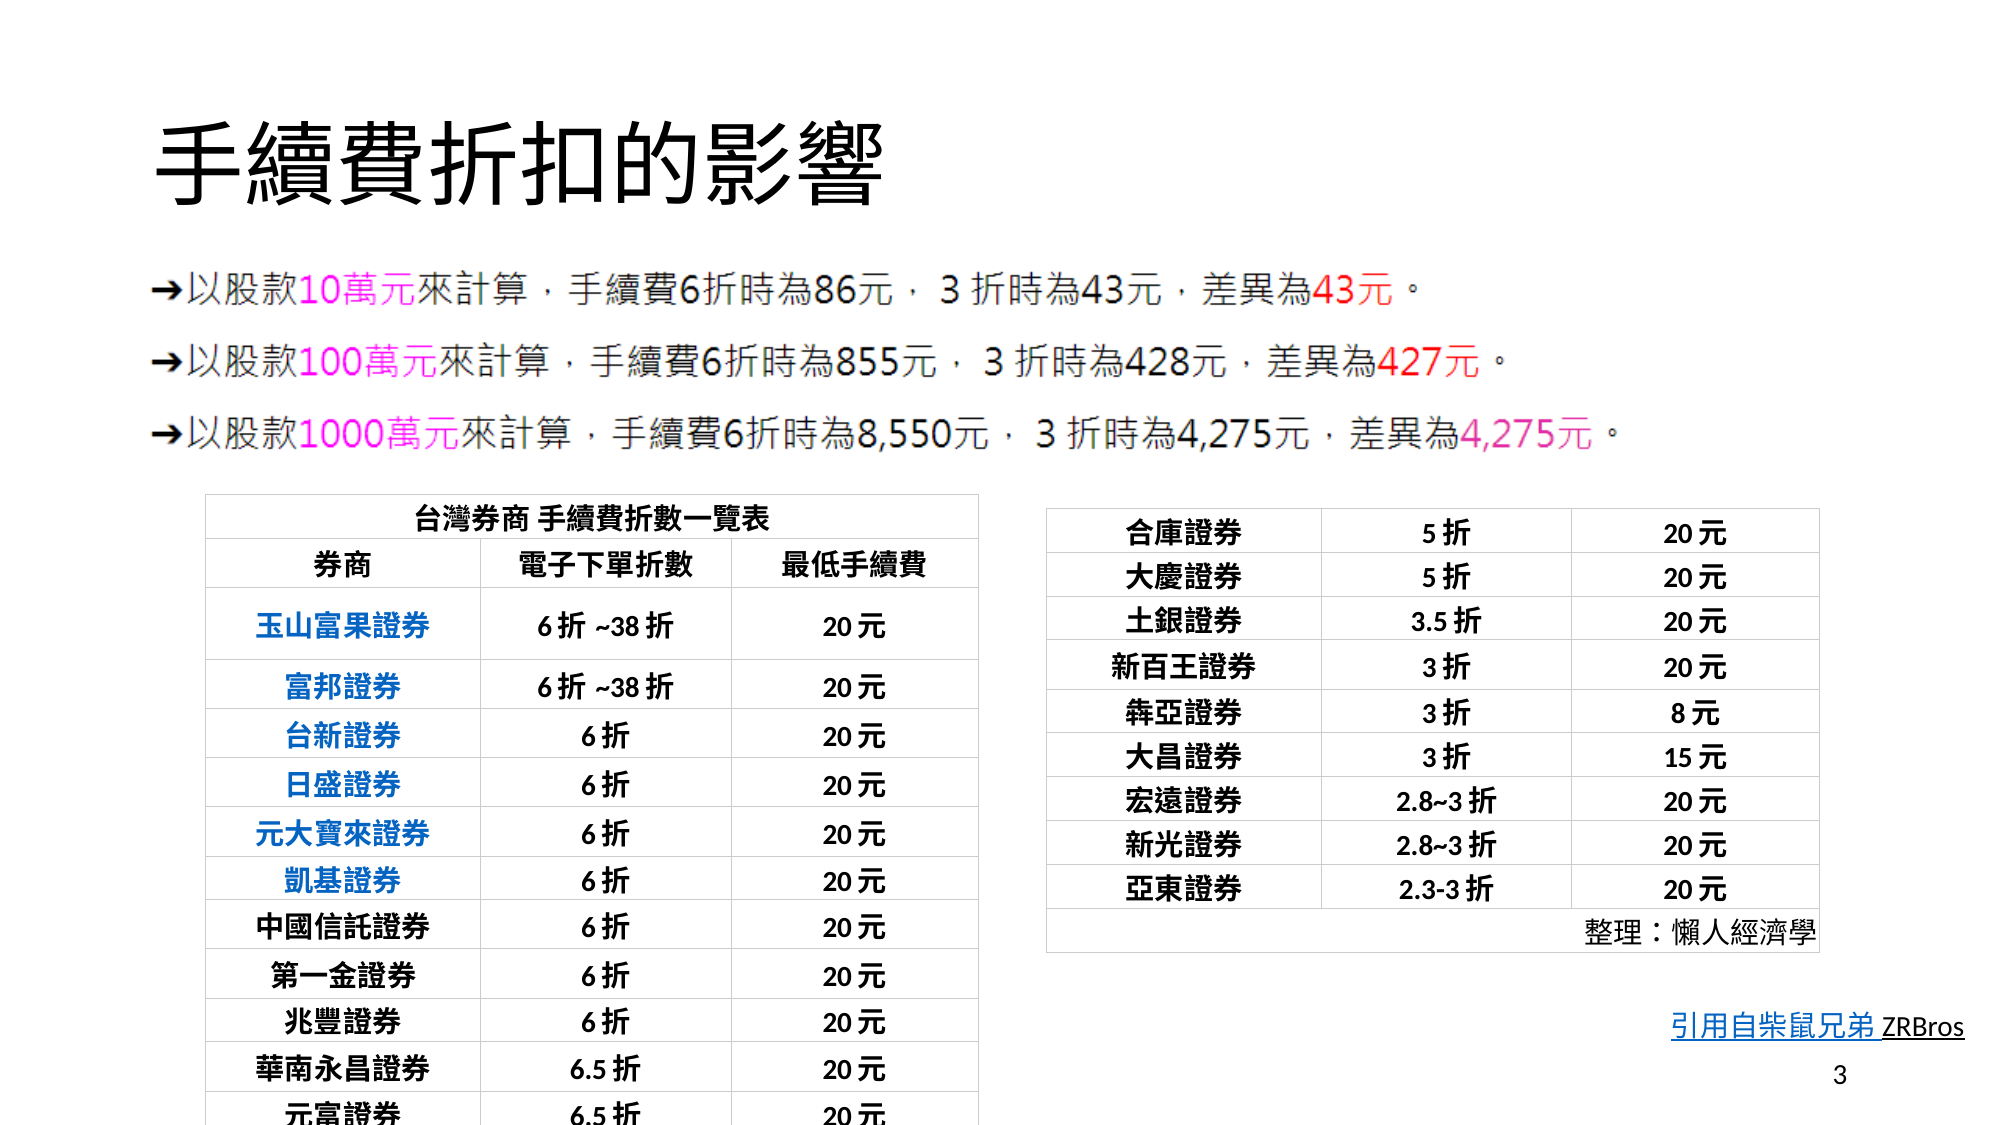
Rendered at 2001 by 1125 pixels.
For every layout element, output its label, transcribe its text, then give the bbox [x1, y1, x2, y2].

table_cell 最低手續費 [732, 539, 978, 587]
table_cell 台新證券 [206, 709, 480, 757]
table_cell 6折 [481, 857, 731, 899]
table_cell 5折 [1322, 553, 1571, 596]
table_cell 20元 [732, 999, 978, 1041]
table_cell 大昌證券 [1047, 733, 1321, 776]
table_cell 20元 [732, 949, 978, 998]
table_cell 6折 [481, 949, 731, 998]
table_cell 凱基證券 [206, 857, 480, 899]
table_cell 券商 [206, 539, 480, 587]
table_cell 20元 [732, 857, 978, 899]
table_cell 華南永昌證券 [206, 1042, 480, 1091]
table_cell 元大寶來證券 [206, 807, 480, 856]
table_cell 日盛證券 [206, 758, 480, 806]
table_cell 20元 [1572, 553, 1819, 596]
table_cell 第一金證券 [206, 949, 480, 998]
table_cell 富邦證券 [206, 660, 480, 708]
table_cell 6折~38折 [481, 660, 731, 708]
table_cell 6折 [481, 758, 731, 806]
table_cell 6.5折 [481, 1042, 731, 1091]
table_cell 電子下單折數 [481, 539, 731, 587]
table_cell 3折 [1322, 690, 1571, 732]
table_cell 亞東證券 [1047, 865, 1321, 908]
table_header 台灣券商 手續費折數一覽表 [206, 495, 978, 538]
table_cell 玉山富果證券 [206, 588, 480, 659]
table_cell 15元 [1572, 733, 1819, 776]
table_cell 20元 [732, 709, 978, 757]
table_cell 6折~38折 [481, 588, 731, 659]
table_cell 20元 [732, 900, 978, 948]
table_cell 20元 [1572, 597, 1819, 639]
table_cell 20元 [732, 588, 978, 659]
table_cell 6折 [481, 999, 731, 1041]
table_cell 6.5折 [481, 1092, 731, 1125]
table_cell 6折 [481, 807, 731, 856]
table_cell 2.8~3折 [1322, 821, 1571, 864]
table_cell 中國信託證券 [206, 900, 480, 948]
table_cell 2.8~3折 [1322, 777, 1571, 820]
table_cell 20元 [732, 660, 978, 708]
table_cell 犇亞證券 [1047, 690, 1321, 732]
table_cell 20元 [1572, 821, 1819, 864]
table_cell 6折 [481, 709, 731, 757]
table_cell 20元 [732, 1042, 978, 1091]
table_cell 20元 [732, 1092, 978, 1125]
table_cell 3.5折 [1322, 597, 1571, 639]
table_cell 新百王證券 [1047, 640, 1321, 689]
table_cell 8元 [1572, 690, 1819, 732]
table_cell 6折 [481, 900, 731, 948]
table_header 合庫證券 [1047, 509, 1321, 552]
table_cell 土銀證券 [1047, 597, 1321, 639]
table_cell 宏遠證券 [1047, 777, 1321, 820]
table_header 5折 [1322, 509, 1571, 552]
picture [137, 244, 1664, 468]
table_cell 20元 [1572, 777, 1819, 820]
table_cell 兆豐證券 [206, 999, 480, 1041]
table_header 20元 [1572, 509, 1819, 552]
slide_number 3 [1412, 1042, 1863, 1103]
title 手續費折扣的影響 [137, 59, 1863, 278]
table_cell 2.3-3折 [1322, 865, 1571, 908]
table_cell 3折 [1322, 640, 1571, 689]
table_cell 新光證券 [1047, 821, 1321, 864]
table_cell 20元 [732, 758, 978, 806]
table_cell 元富證券 [206, 1092, 480, 1125]
table_cell 20元 [1572, 640, 1819, 689]
table_cell 3折 [1322, 733, 1571, 776]
table_cell 大慶證券 [1047, 553, 1321, 596]
table_cell 20元 [1572, 865, 1819, 908]
table_cell 20元 [732, 807, 978, 856]
table_cell 整理：懶人經濟學 [1047, 909, 1819, 952]
